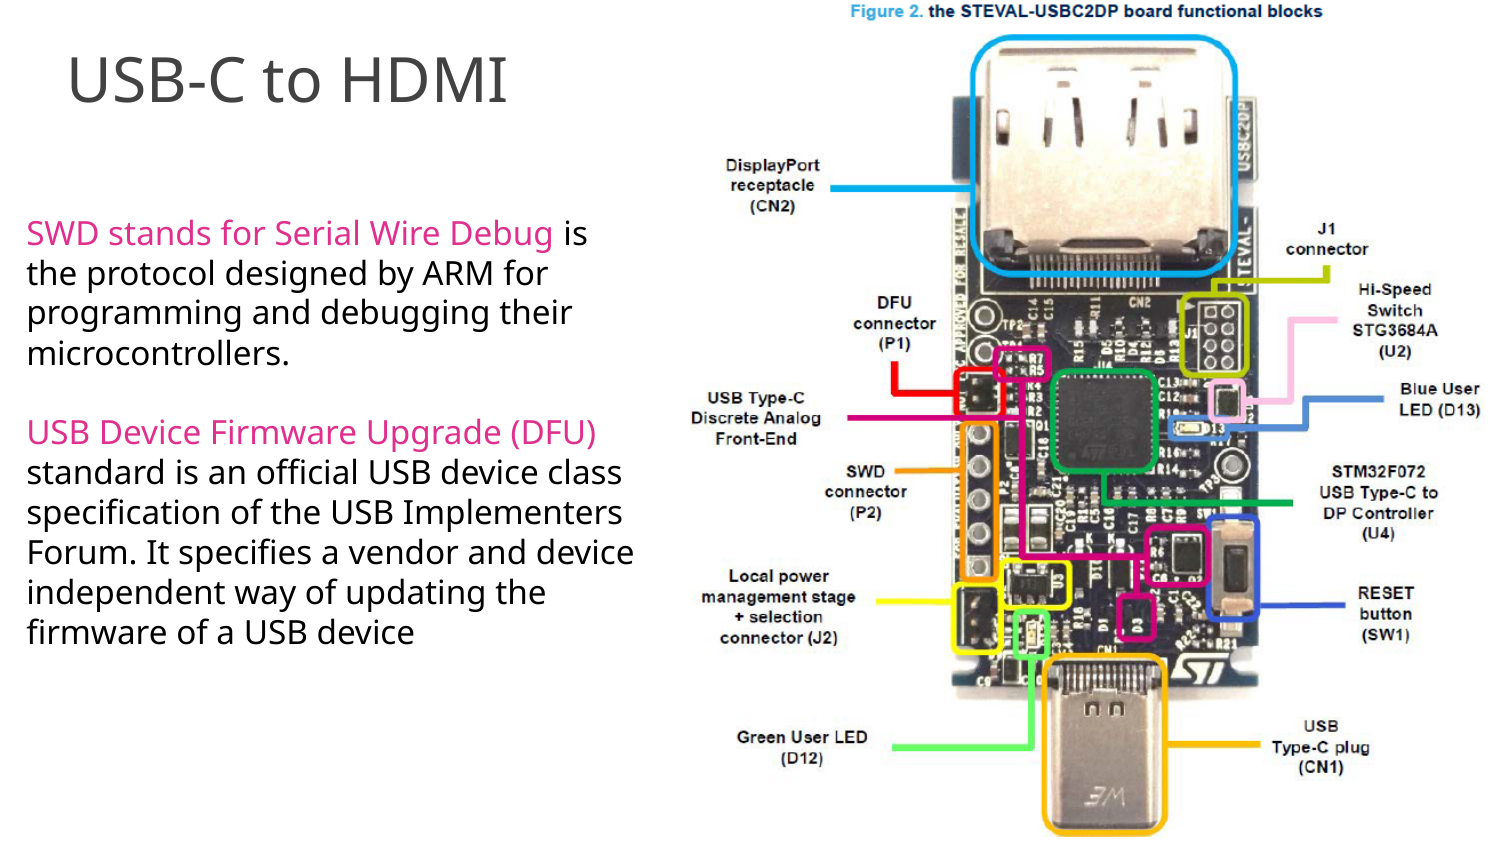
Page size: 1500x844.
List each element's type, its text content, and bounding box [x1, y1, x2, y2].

title USB-C to HDMI [0, 0, 577, 130]
text_box SWD stands for Serial Wire Debug is the protocol designed by ARM for programming and debugging their microcontrollers. USB Device Firmware Upgrade (DFU) standard is an official USB device class specification of the USB Implementers Forum. It specifies a vendor and device independent way of updating the firmware of a USB device [11, 196, 638, 667]
picture [643, 0, 1500, 837]
